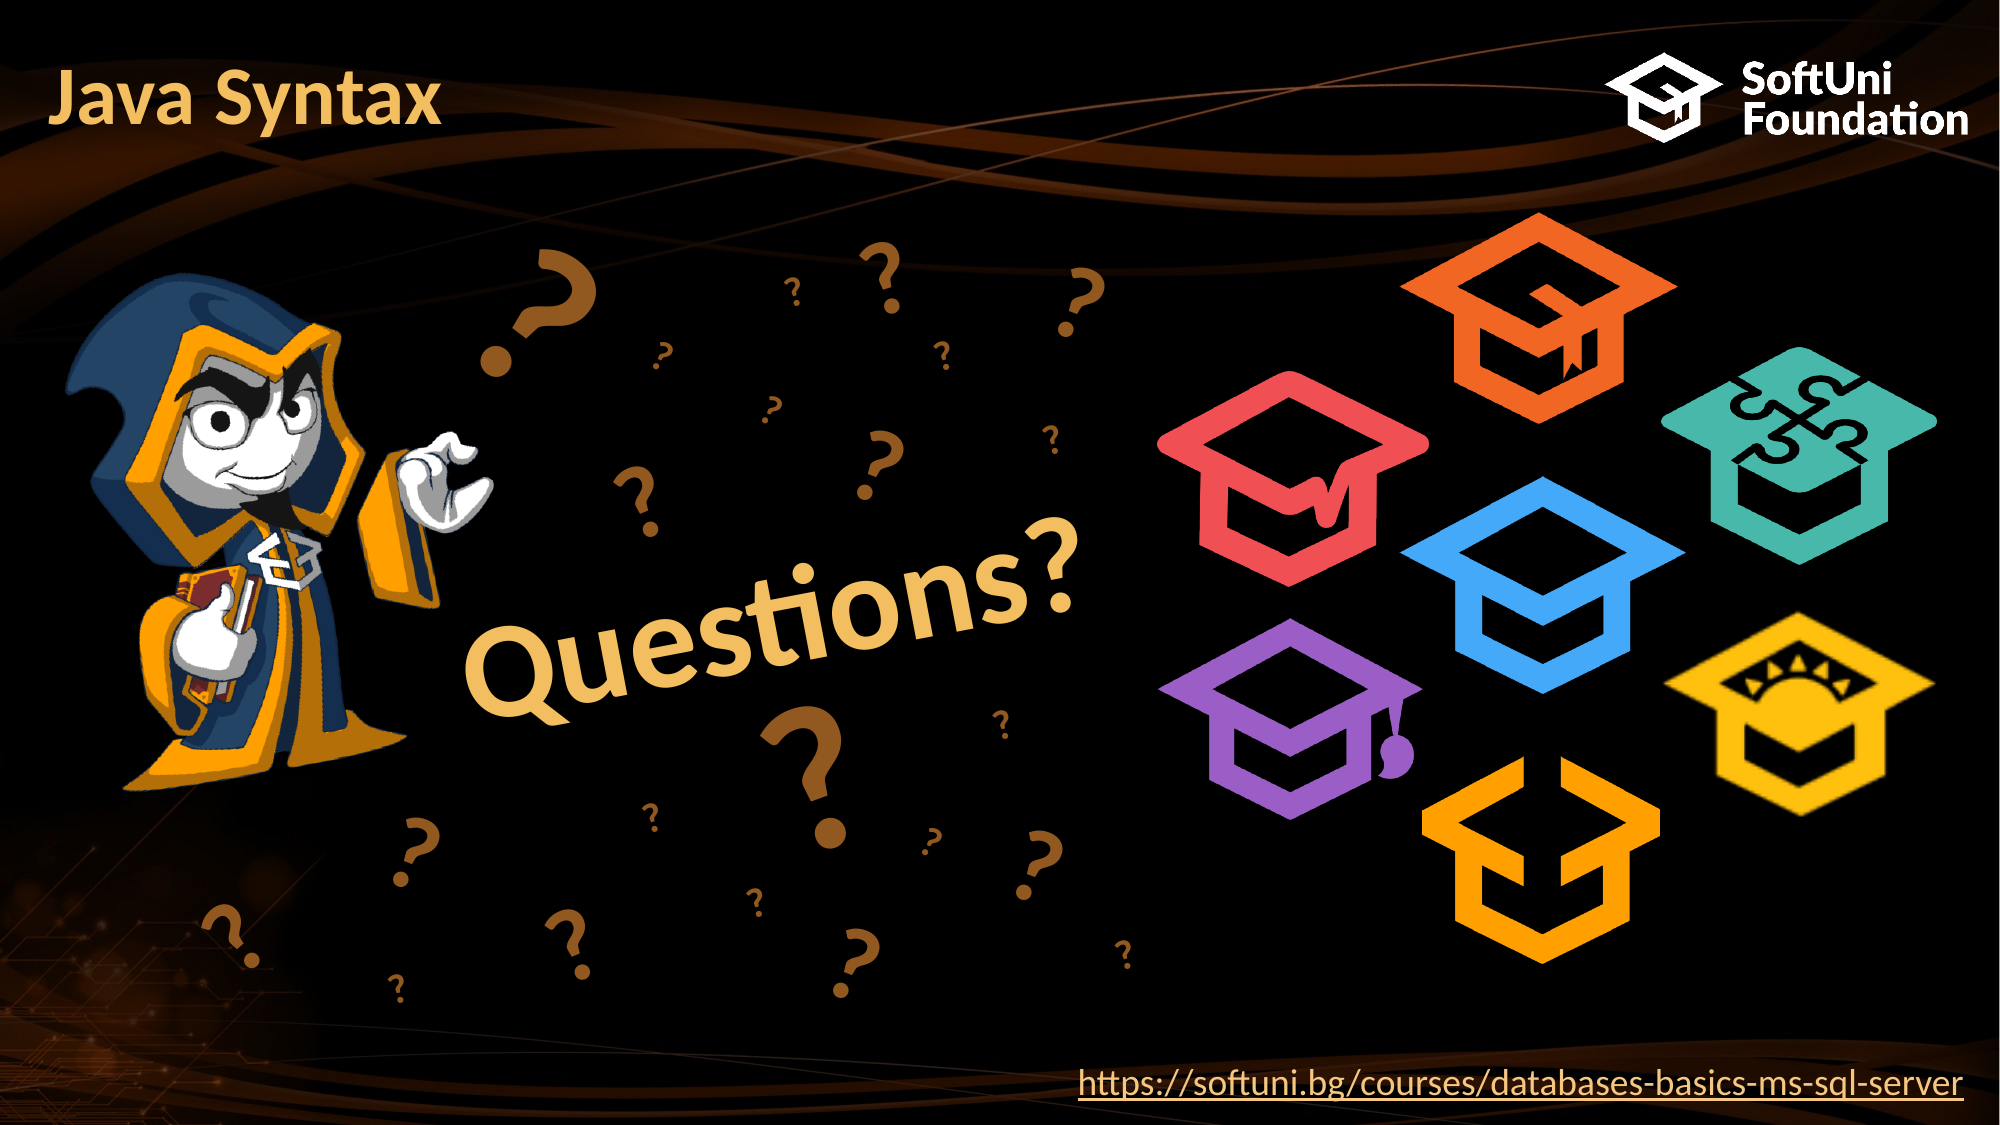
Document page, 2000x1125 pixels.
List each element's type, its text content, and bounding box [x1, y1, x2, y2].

title Java Syntax [30, 6, 1602, 189]
picture [0, 0, 2000, 1125]
list https://softuni.bg/courses/databases-basics-ms-sql-server [250, 1050, 1971, 1110]
